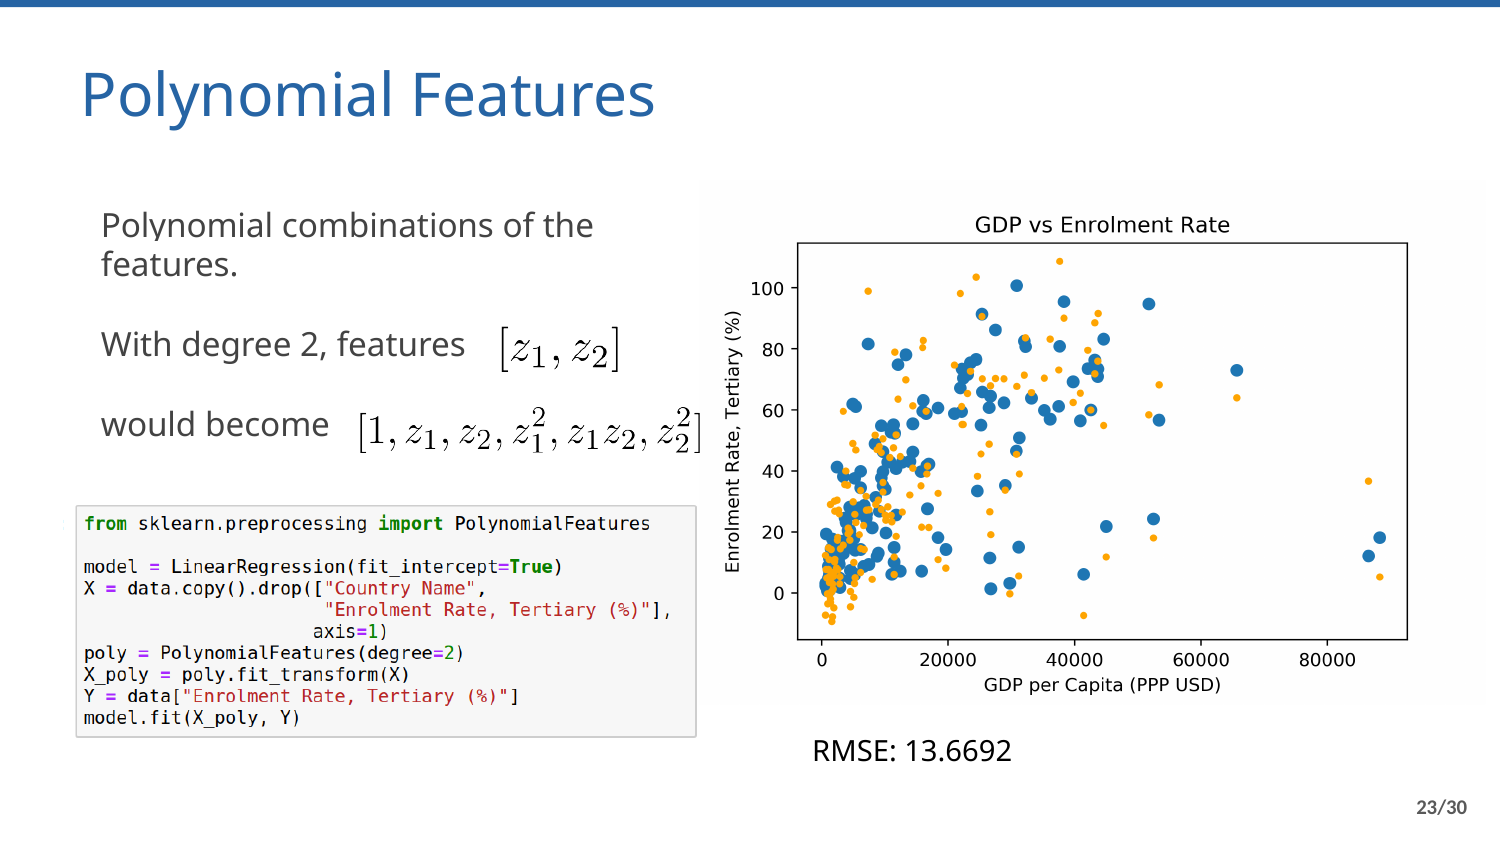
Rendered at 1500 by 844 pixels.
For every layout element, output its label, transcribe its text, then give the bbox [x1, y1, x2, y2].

text_box Polynomial combinations of the features. With degree 2, features would become [85, 188, 677, 408]
text_box RMSE: 13.6692 [797, 713, 1396, 796]
picture [500, 326, 618, 372]
picture [63, 180, 1486, 741]
text_box Polynomial Features [80, 56, 1229, 129]
